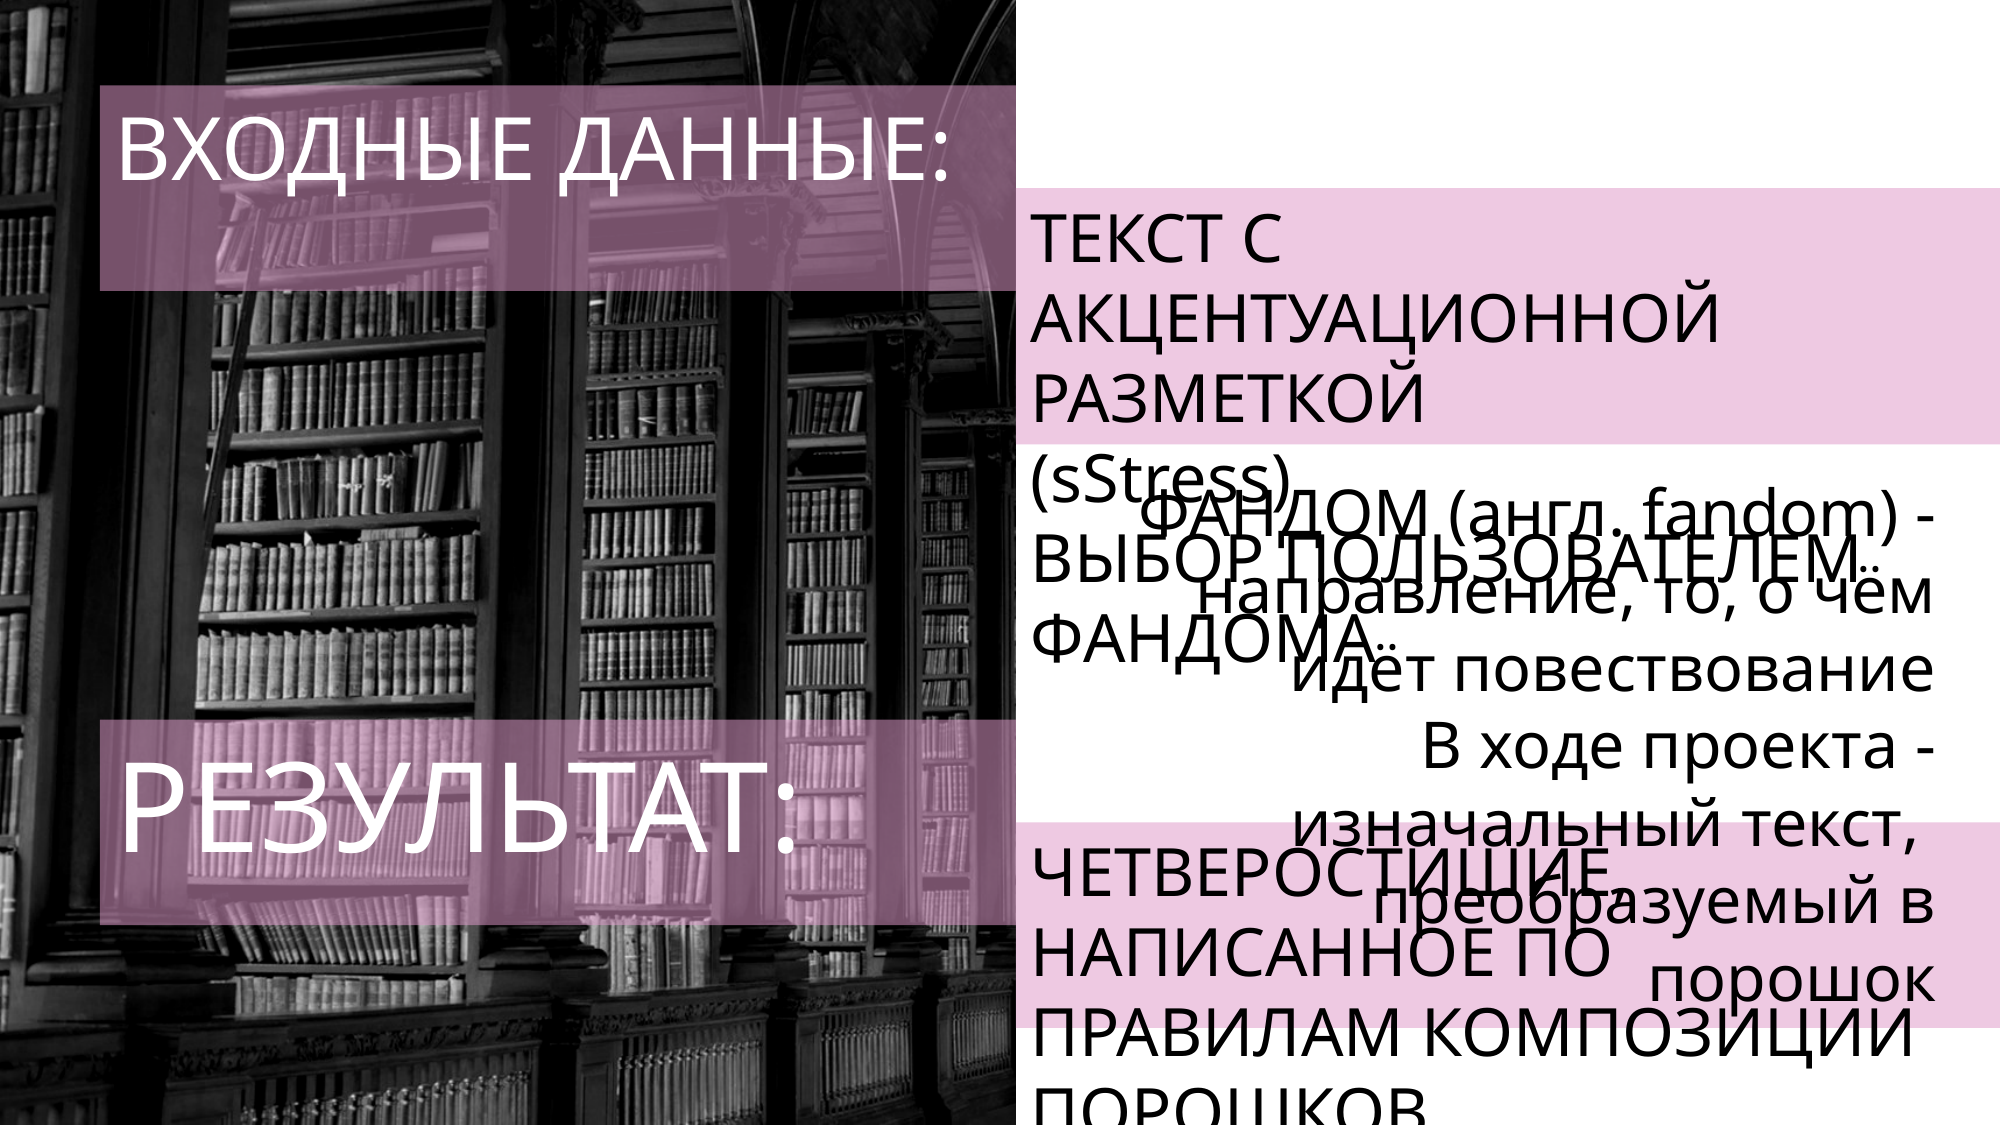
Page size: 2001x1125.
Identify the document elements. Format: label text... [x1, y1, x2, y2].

picture [0, 0, 1017, 1125]
text_box ТЕКСТ С АКЦЕНТУАЦИОННОЙ РАЗМЕТКОЙ (sStress) ВЫБОР ПОЛЬЗОВАТЕЛЕМ ФАНДОМА [1022, 188, 2000, 445]
text_box ФАНДОМ (англ. fandom) - направление, то, о чём идёт повествование В ходе проекта - изначальный текст, преобразуемый в порошок [1064, 464, 1951, 1022]
text_box ЧЕТВЕРОСТИШИЕ, НАПИСАННОЕ ПО ПРАВИЛАМ КОМПОЗИЦИИ ПОРОШКОВ [1022, 822, 2000, 1028]
